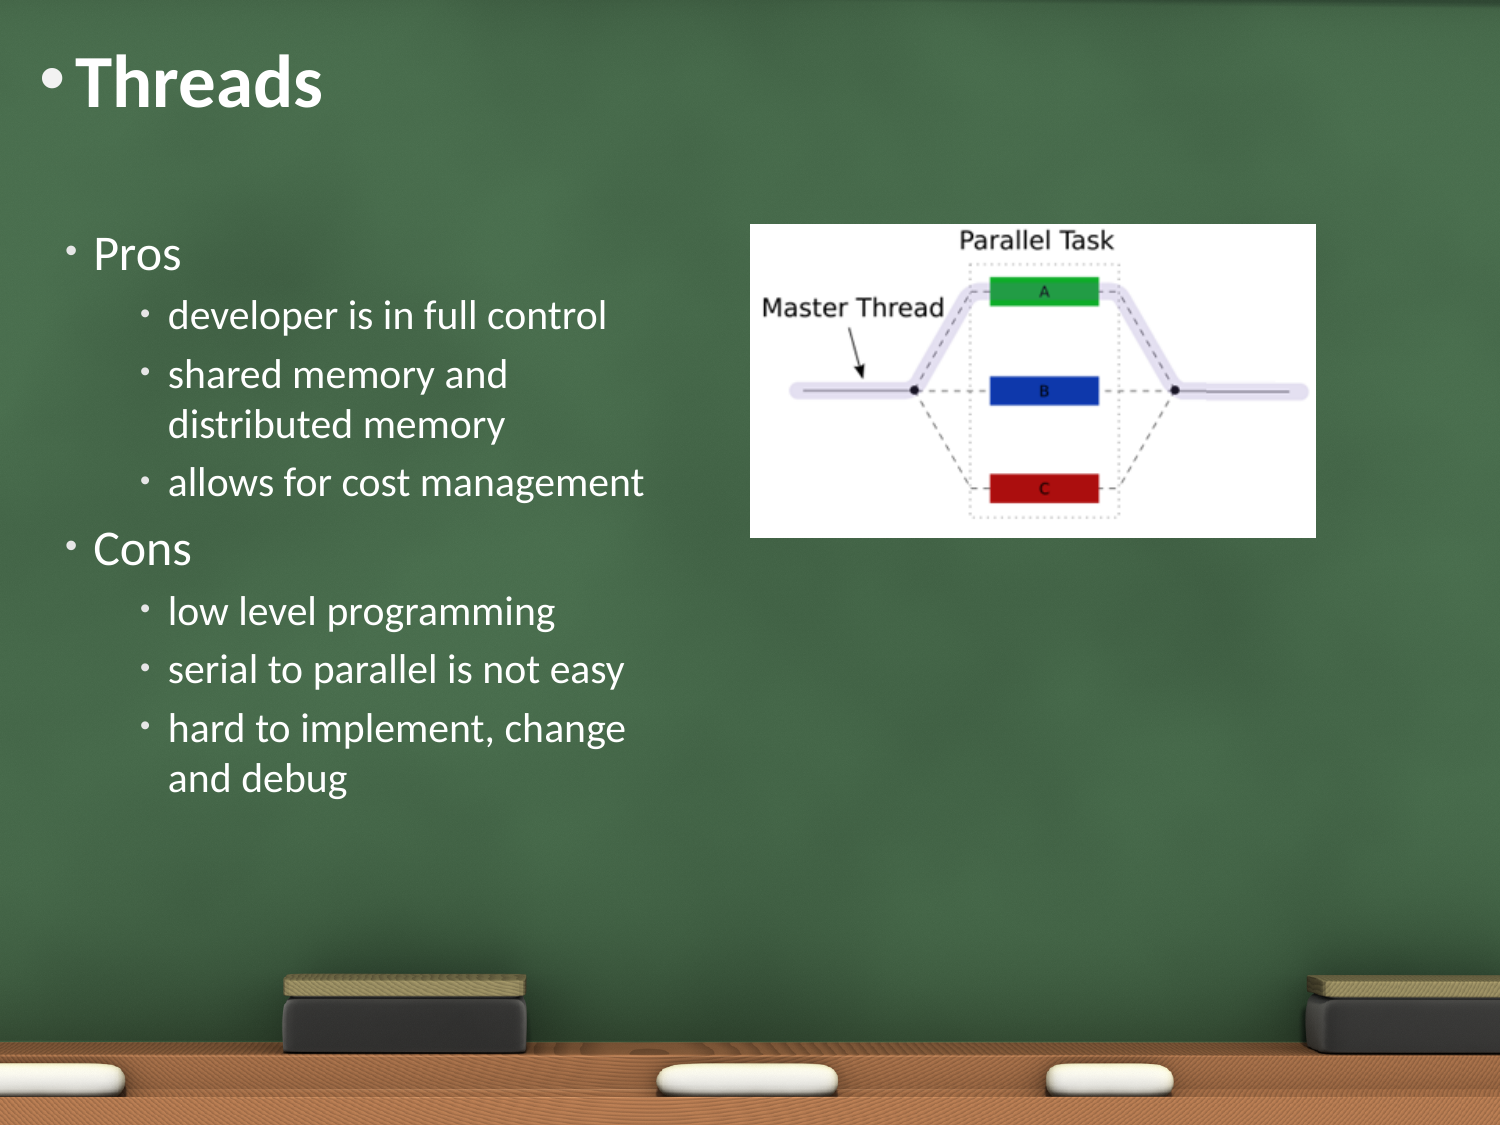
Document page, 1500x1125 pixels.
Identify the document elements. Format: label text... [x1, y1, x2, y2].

picture [0, 0, 1500, 1125]
title Threads [24, 24, 1375, 130]
list Pros developer is in full control shared memory and distributed memory allows for cost management Cons low level programming serial to parallel is not easy hard to implement, change and debug [50, 212, 713, 955]
